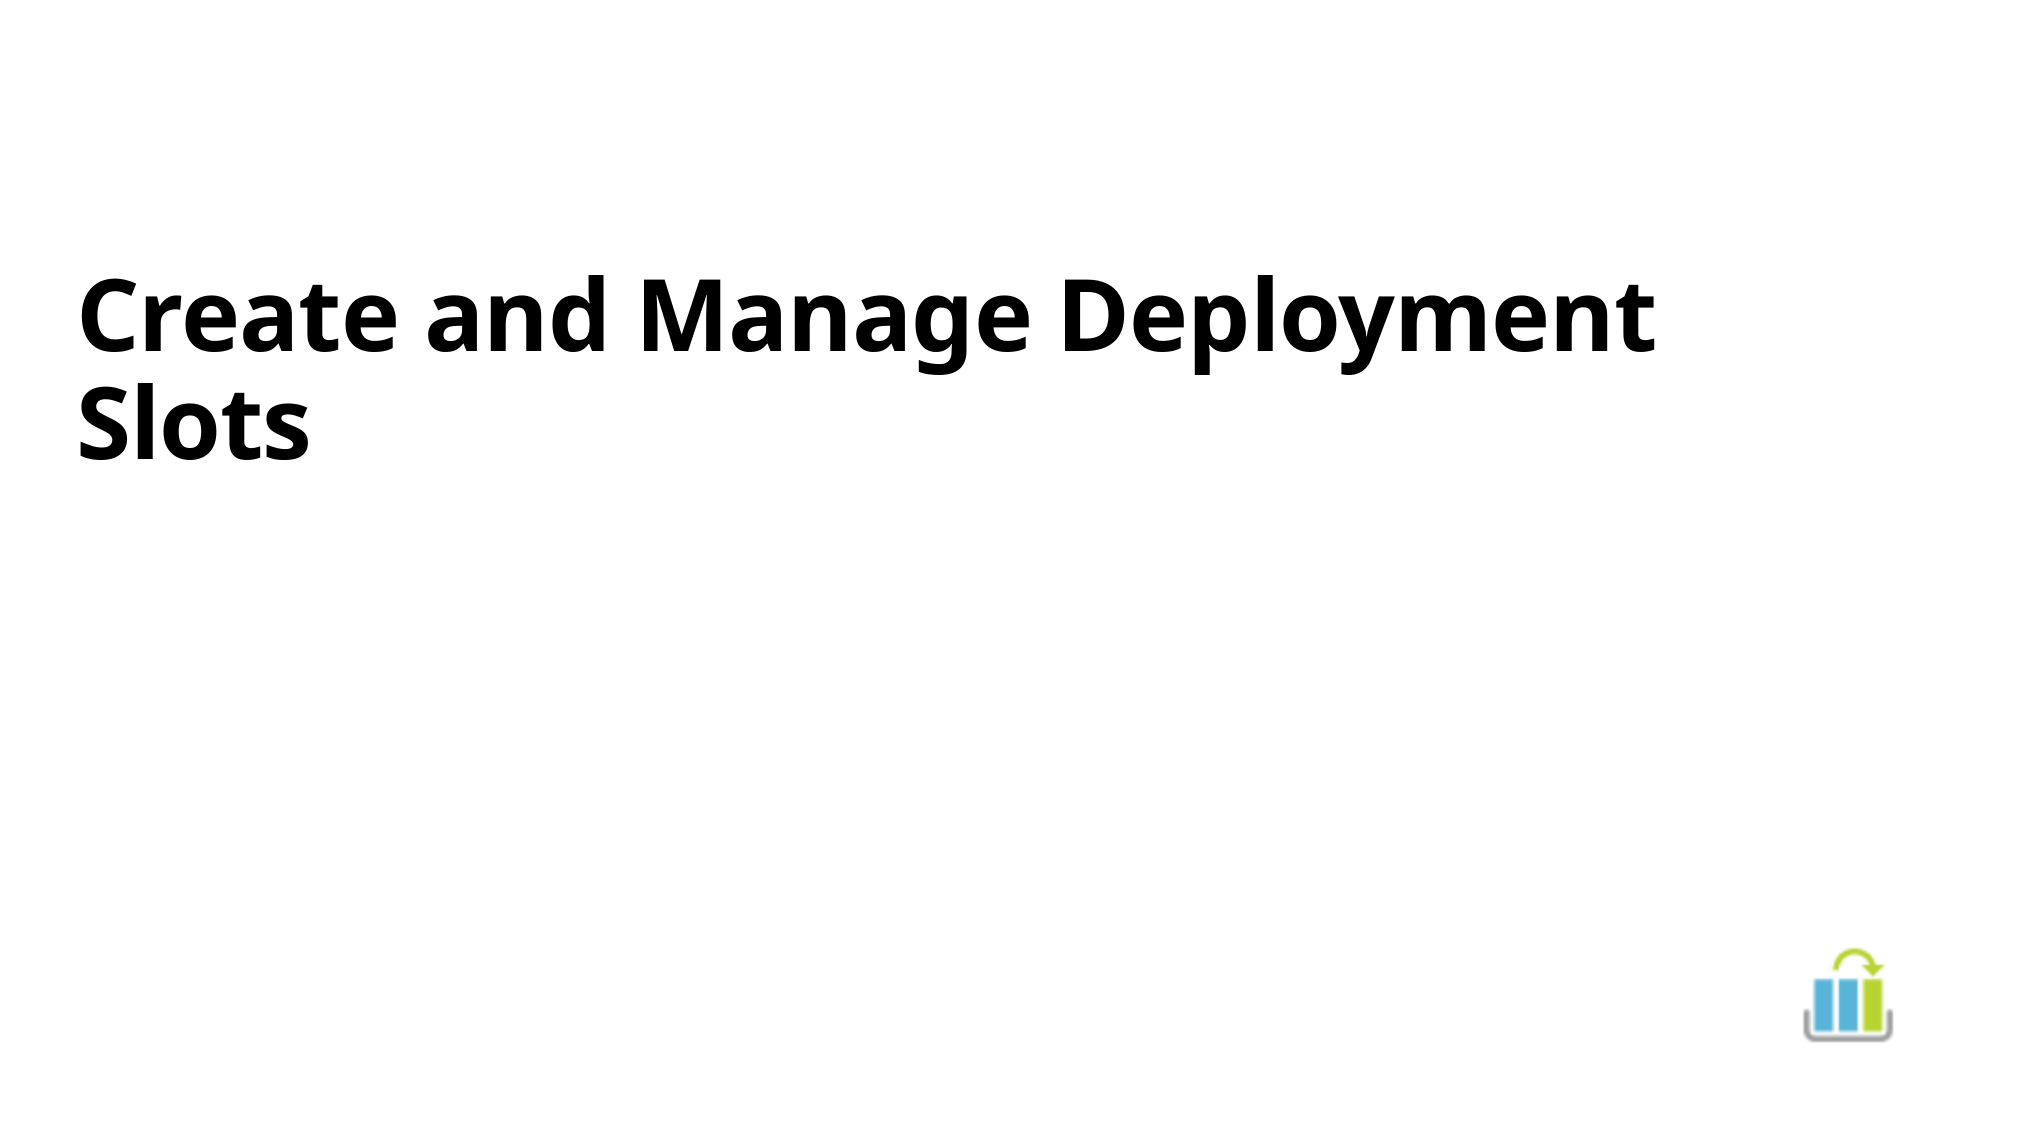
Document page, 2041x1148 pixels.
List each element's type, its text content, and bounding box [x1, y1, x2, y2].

picture [1790, 929, 1908, 1051]
title Create and Manage Deployment Slots [76, 157, 1671, 753]
